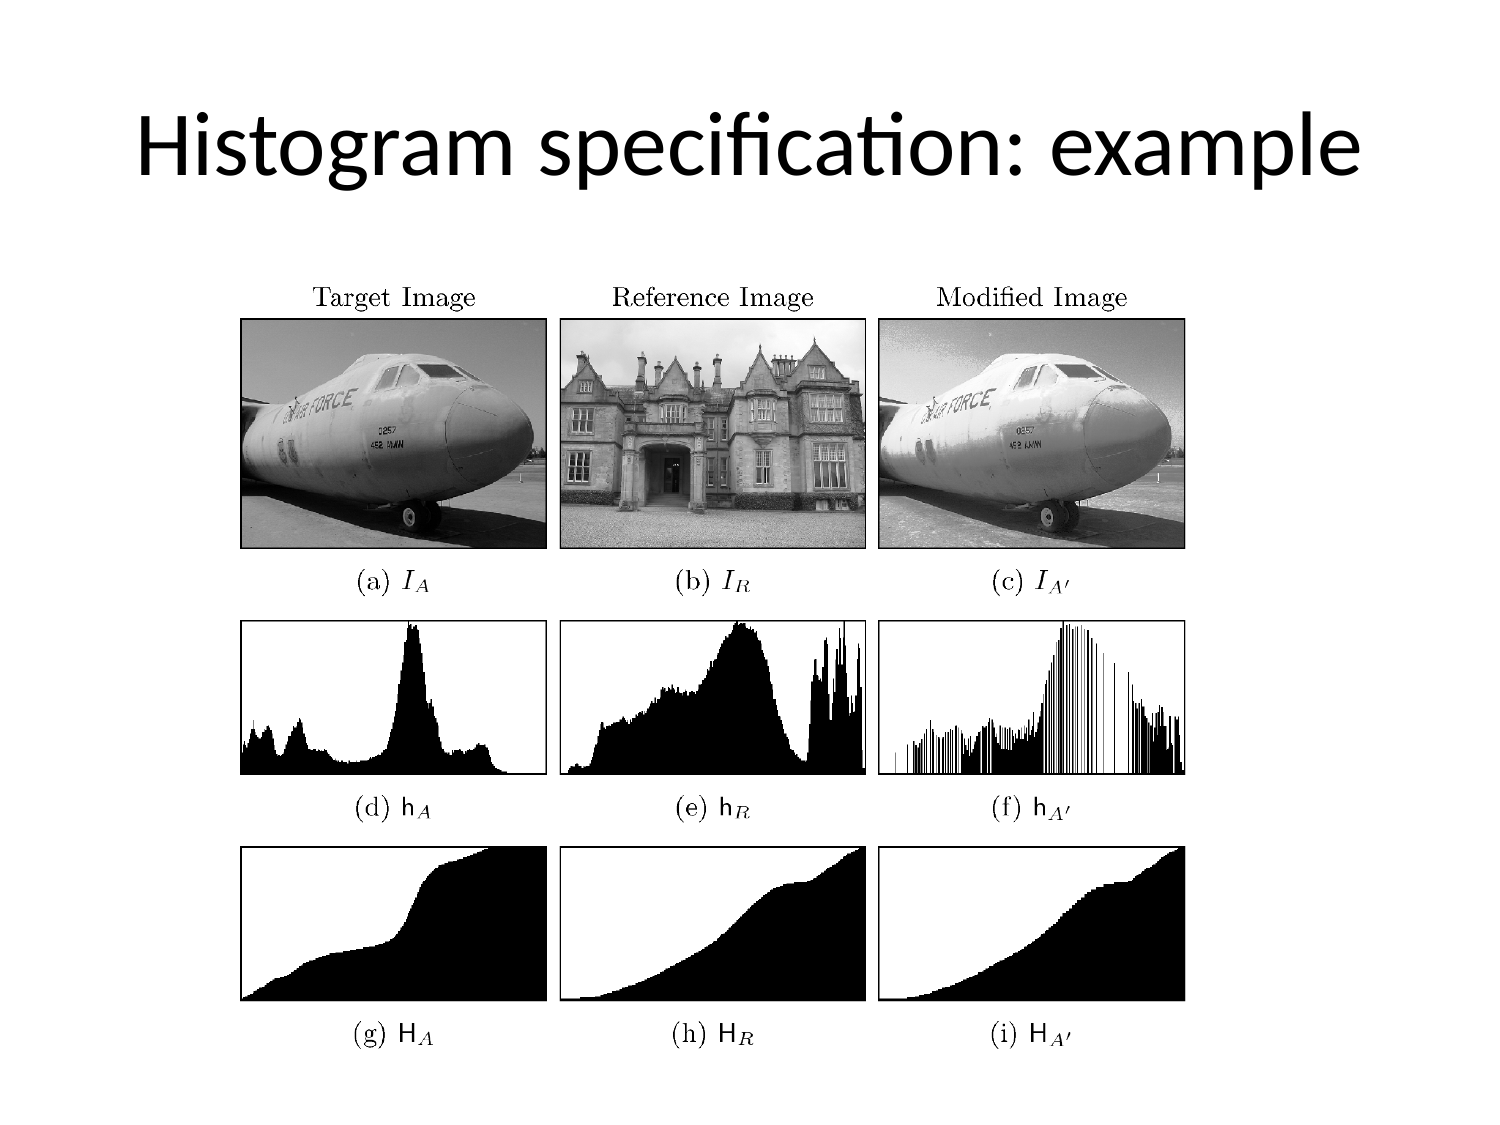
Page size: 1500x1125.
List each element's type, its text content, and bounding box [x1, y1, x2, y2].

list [223, 271, 1199, 1059]
title Histogram specification: example [75, 45, 1425, 233]
